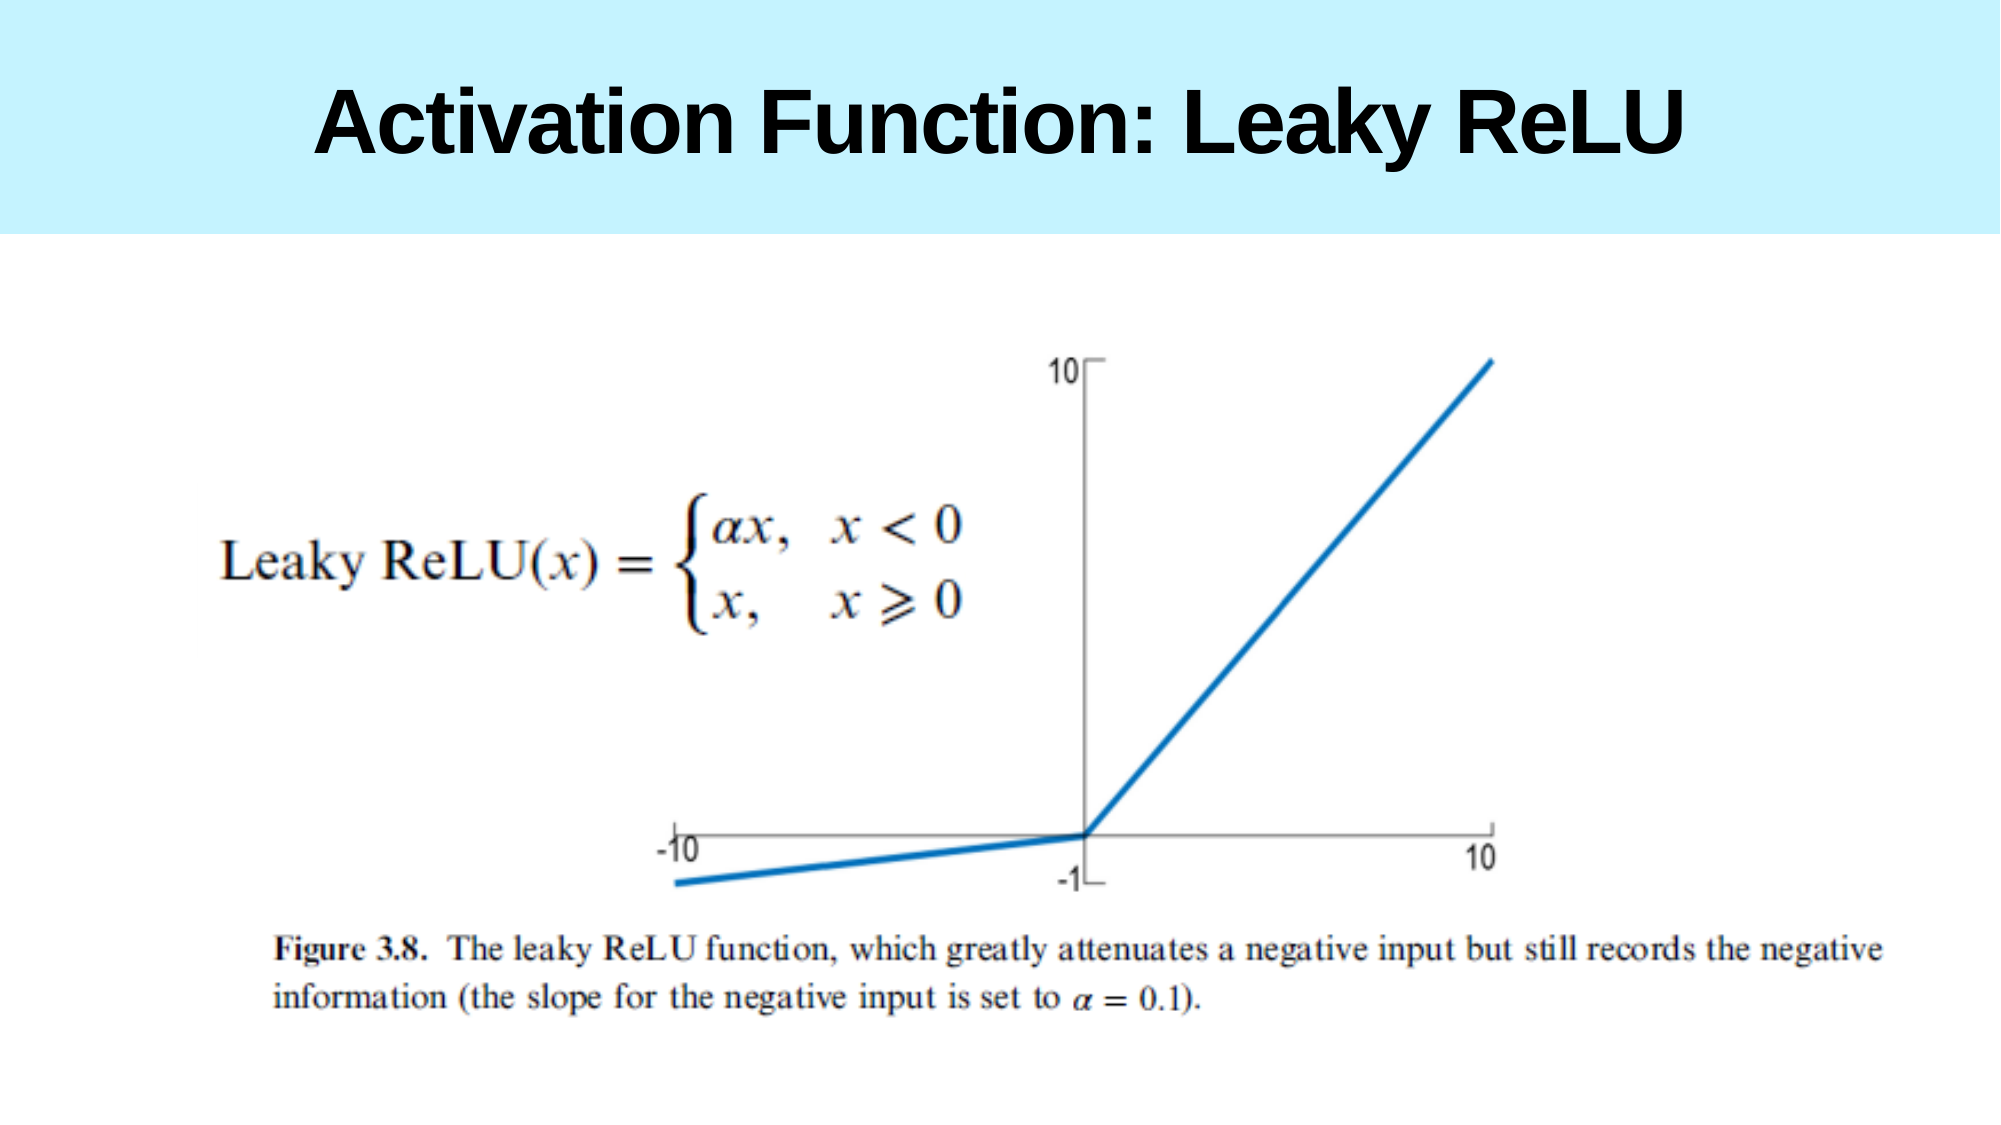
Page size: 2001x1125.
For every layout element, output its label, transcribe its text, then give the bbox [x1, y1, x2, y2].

title Activation Function: Leaky ReLU [0, 0, 2000, 234]
picture [195, 483, 978, 659]
picture [252, 332, 1915, 1028]
